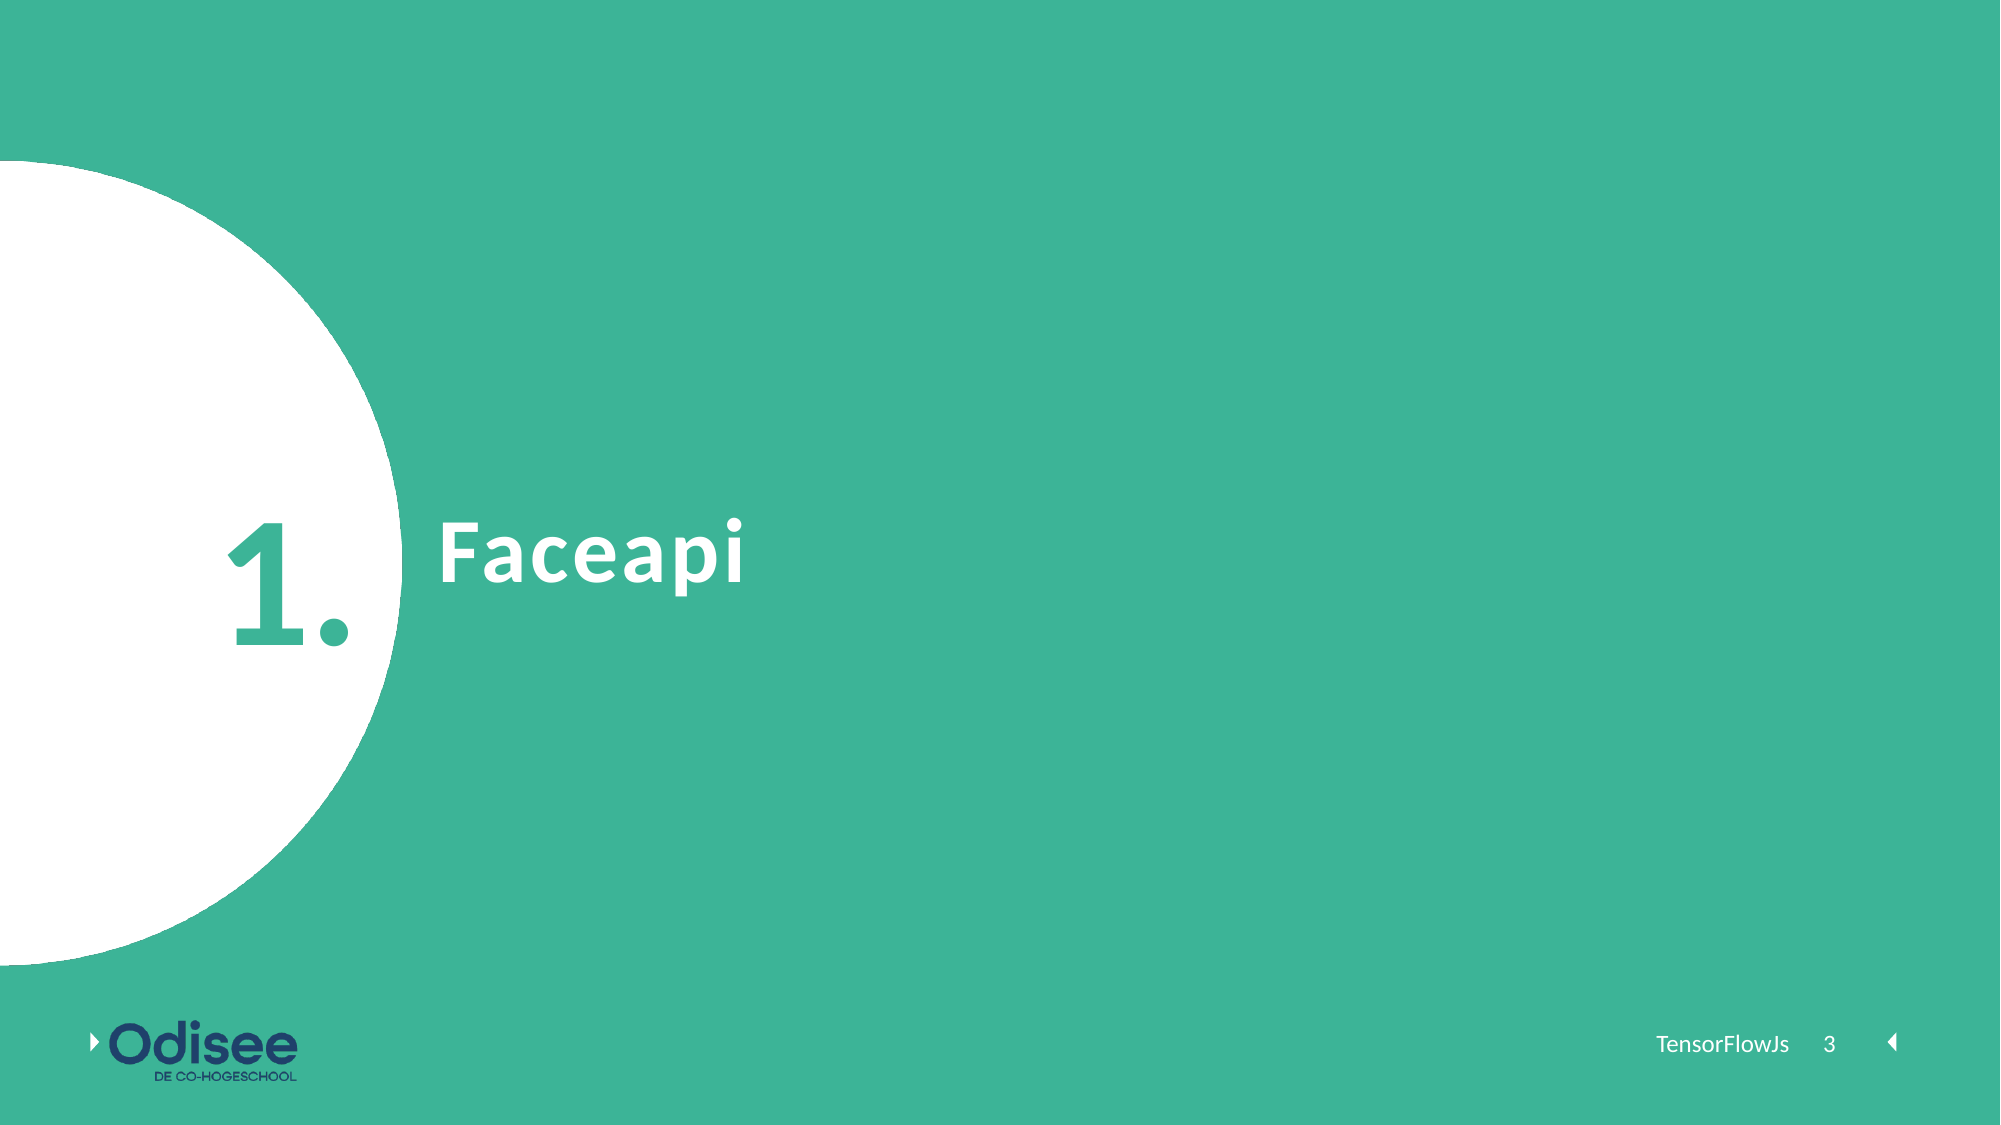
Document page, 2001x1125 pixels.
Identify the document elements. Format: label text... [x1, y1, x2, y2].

title Faceapi [438, 365, 1712, 600]
slide_number 3 [1823, 1027, 1871, 1088]
footer TensorFlowJs [366, 1027, 1790, 1088]
list 1. [87, 221, 361, 683]
picture [0, 155, 408, 970]
picture [108, 1020, 298, 1081]
